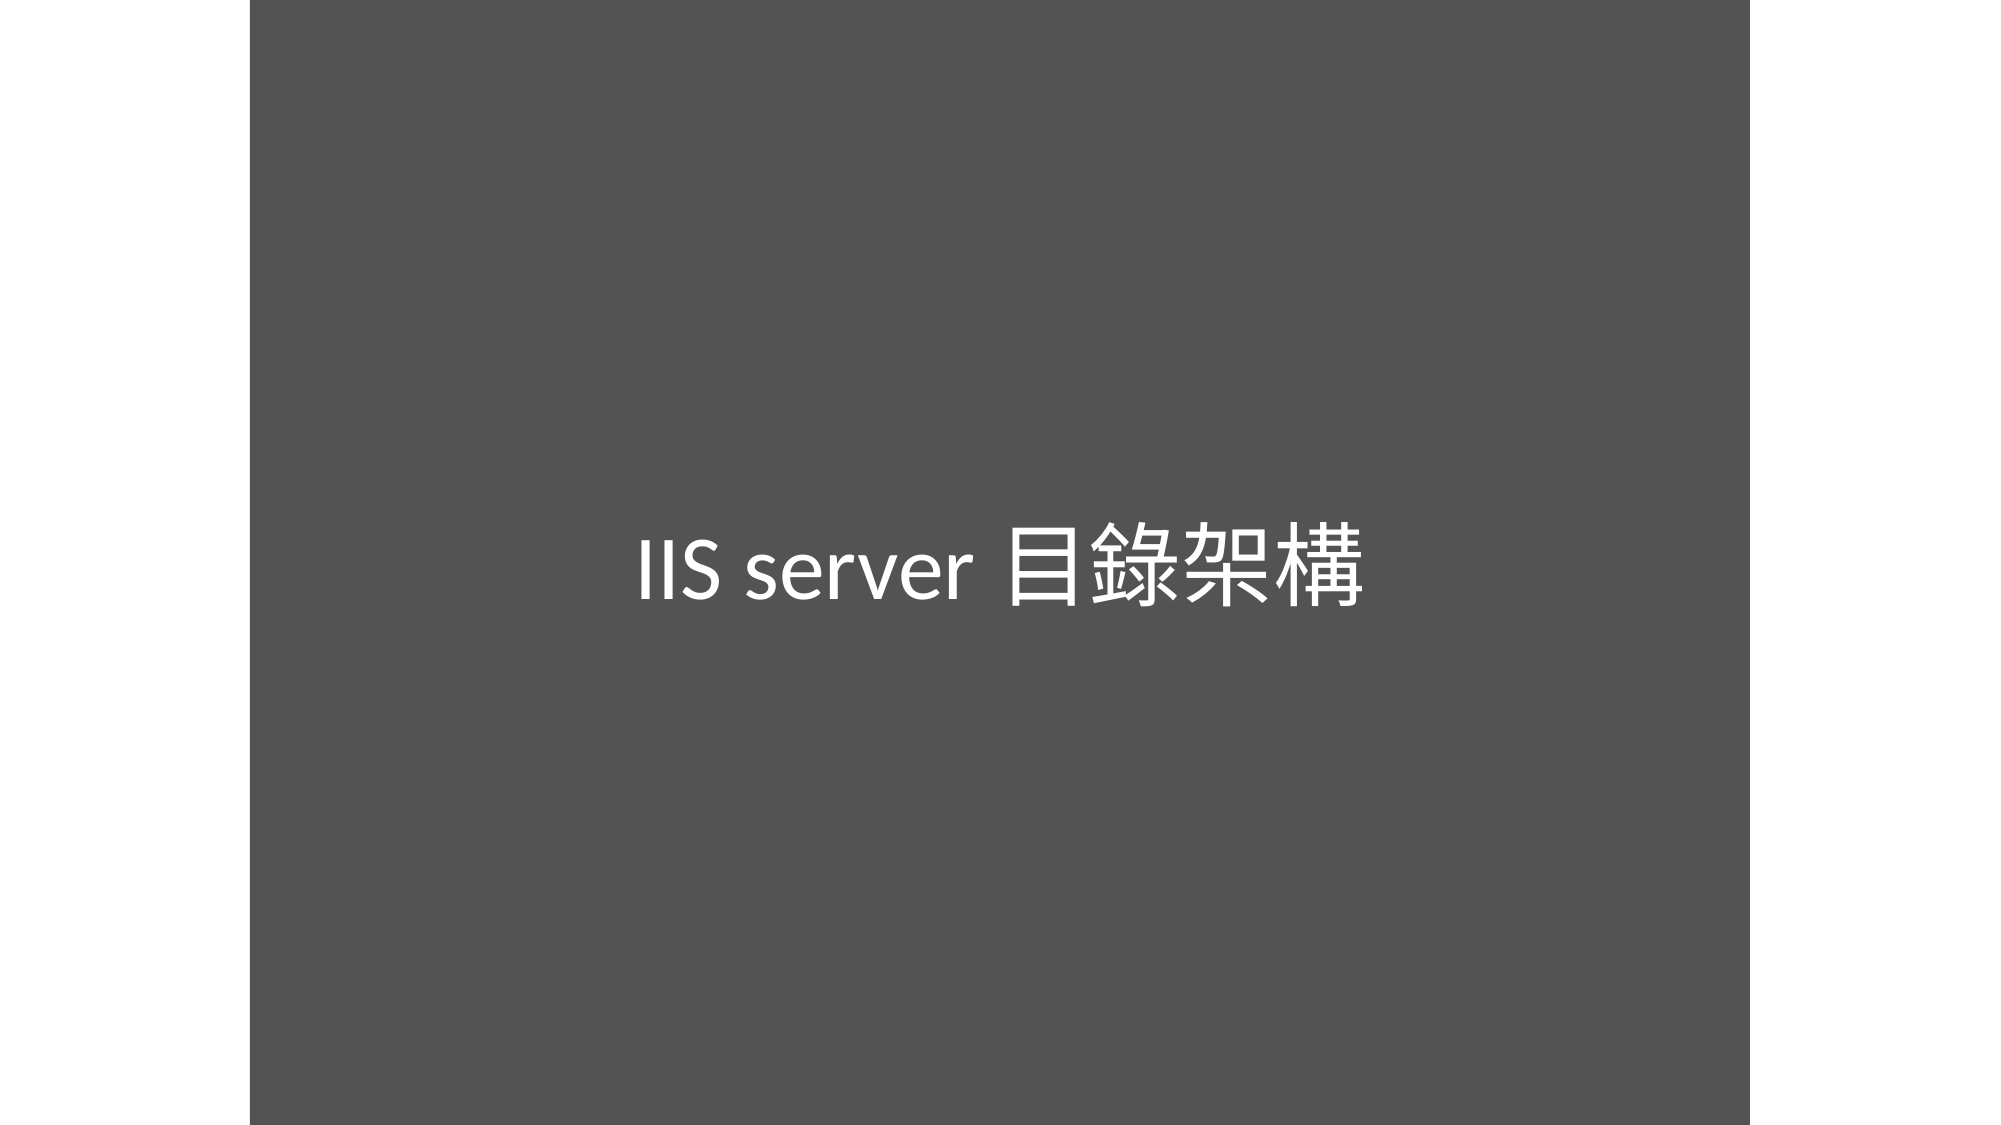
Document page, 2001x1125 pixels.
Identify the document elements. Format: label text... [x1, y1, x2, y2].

text_box IIS server目錄架構 [249, 0, 1751, 1125]
